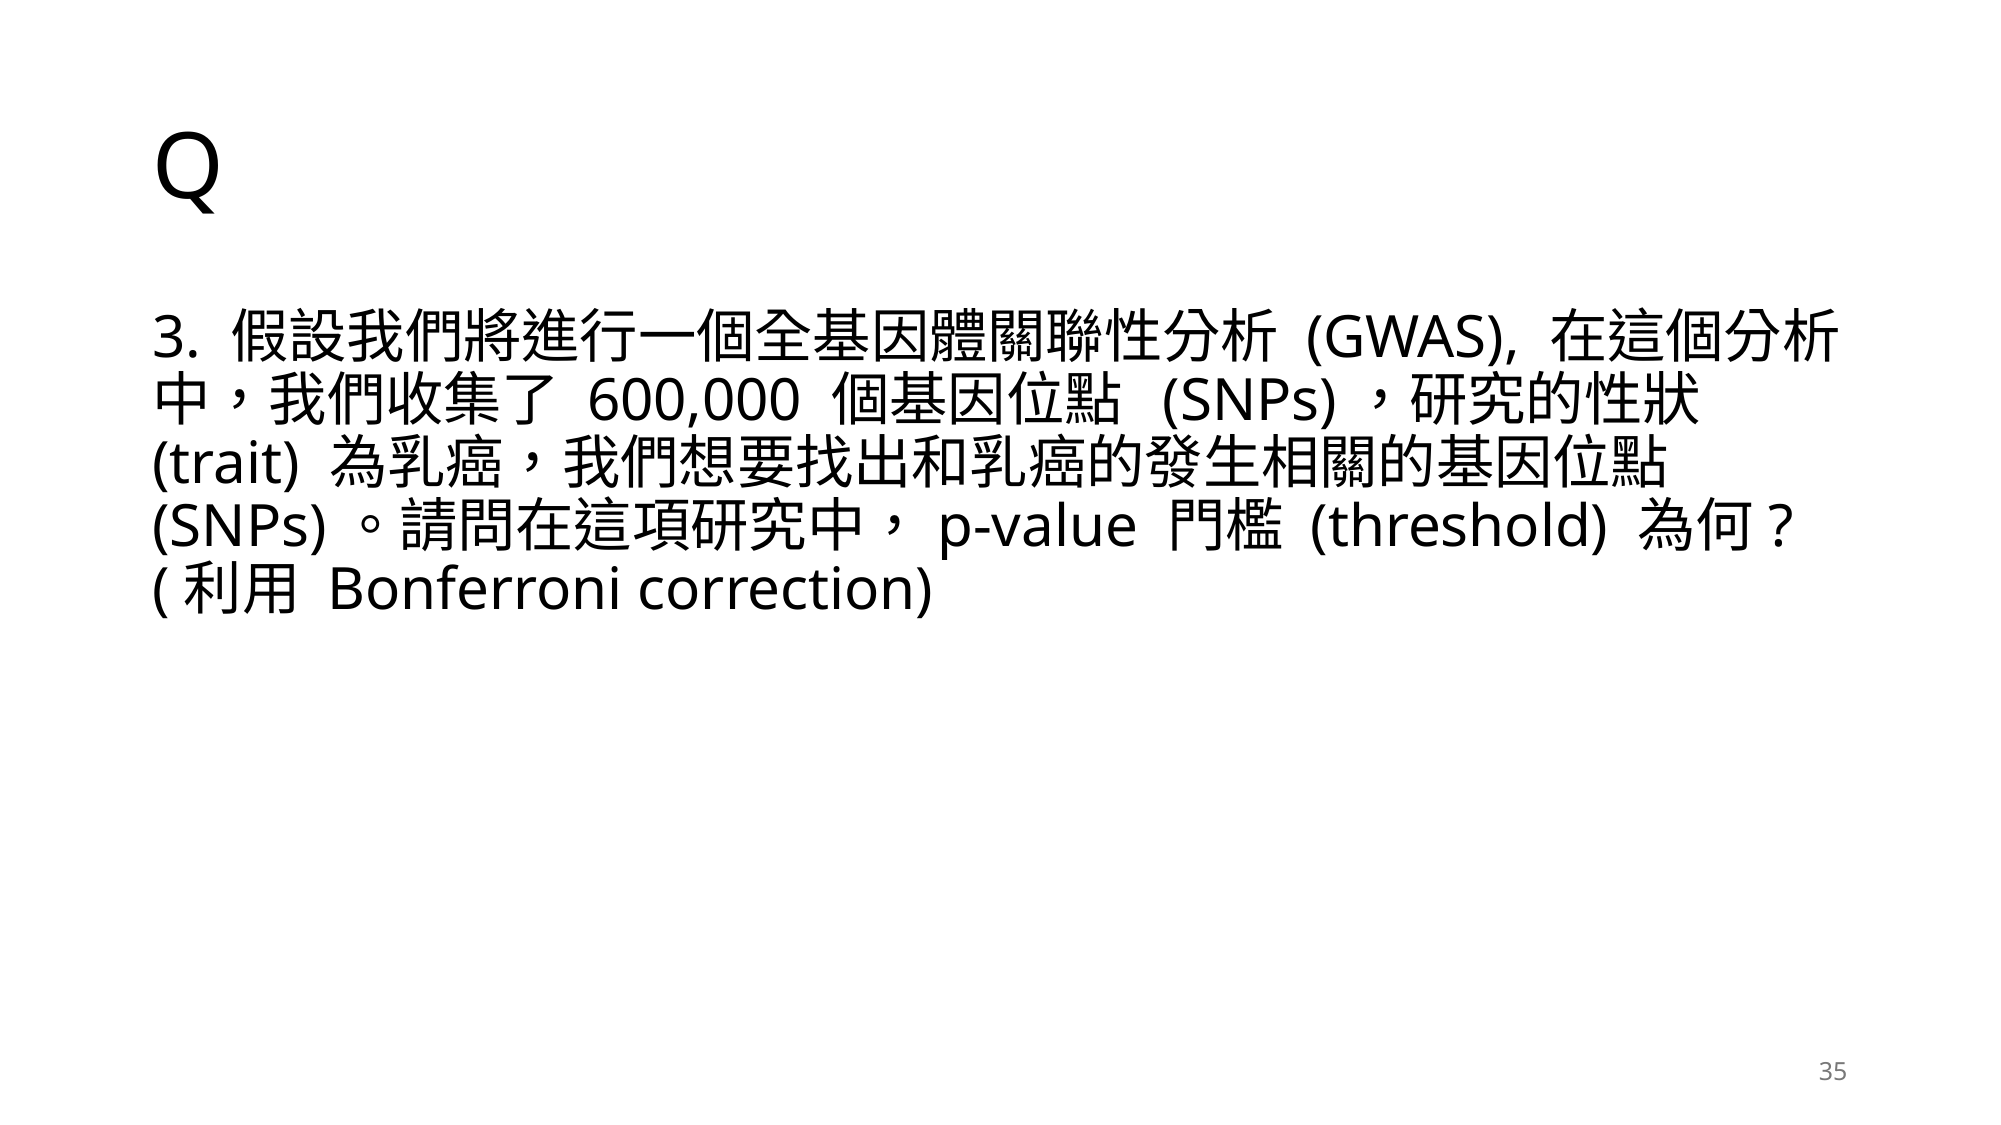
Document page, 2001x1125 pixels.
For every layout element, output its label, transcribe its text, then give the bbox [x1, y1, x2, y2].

title Q [137, 59, 1863, 278]
slide_number 35 [1412, 1042, 1863, 1103]
list 3. 假設我們將進行一個全基因體關聯性分析 (GWAS), 在這個分析中，我們收集了 600,000 個基因位點 (SNPs)，研究的性狀 (trait) 為乳癌，我們想要找出和乳癌的發生相關的基因位點 (SNPs)。請問在這項研究中，p-value 門檻 (threshold) 為何? (利用 Bonferroni correction) [137, 299, 1863, 1014]
